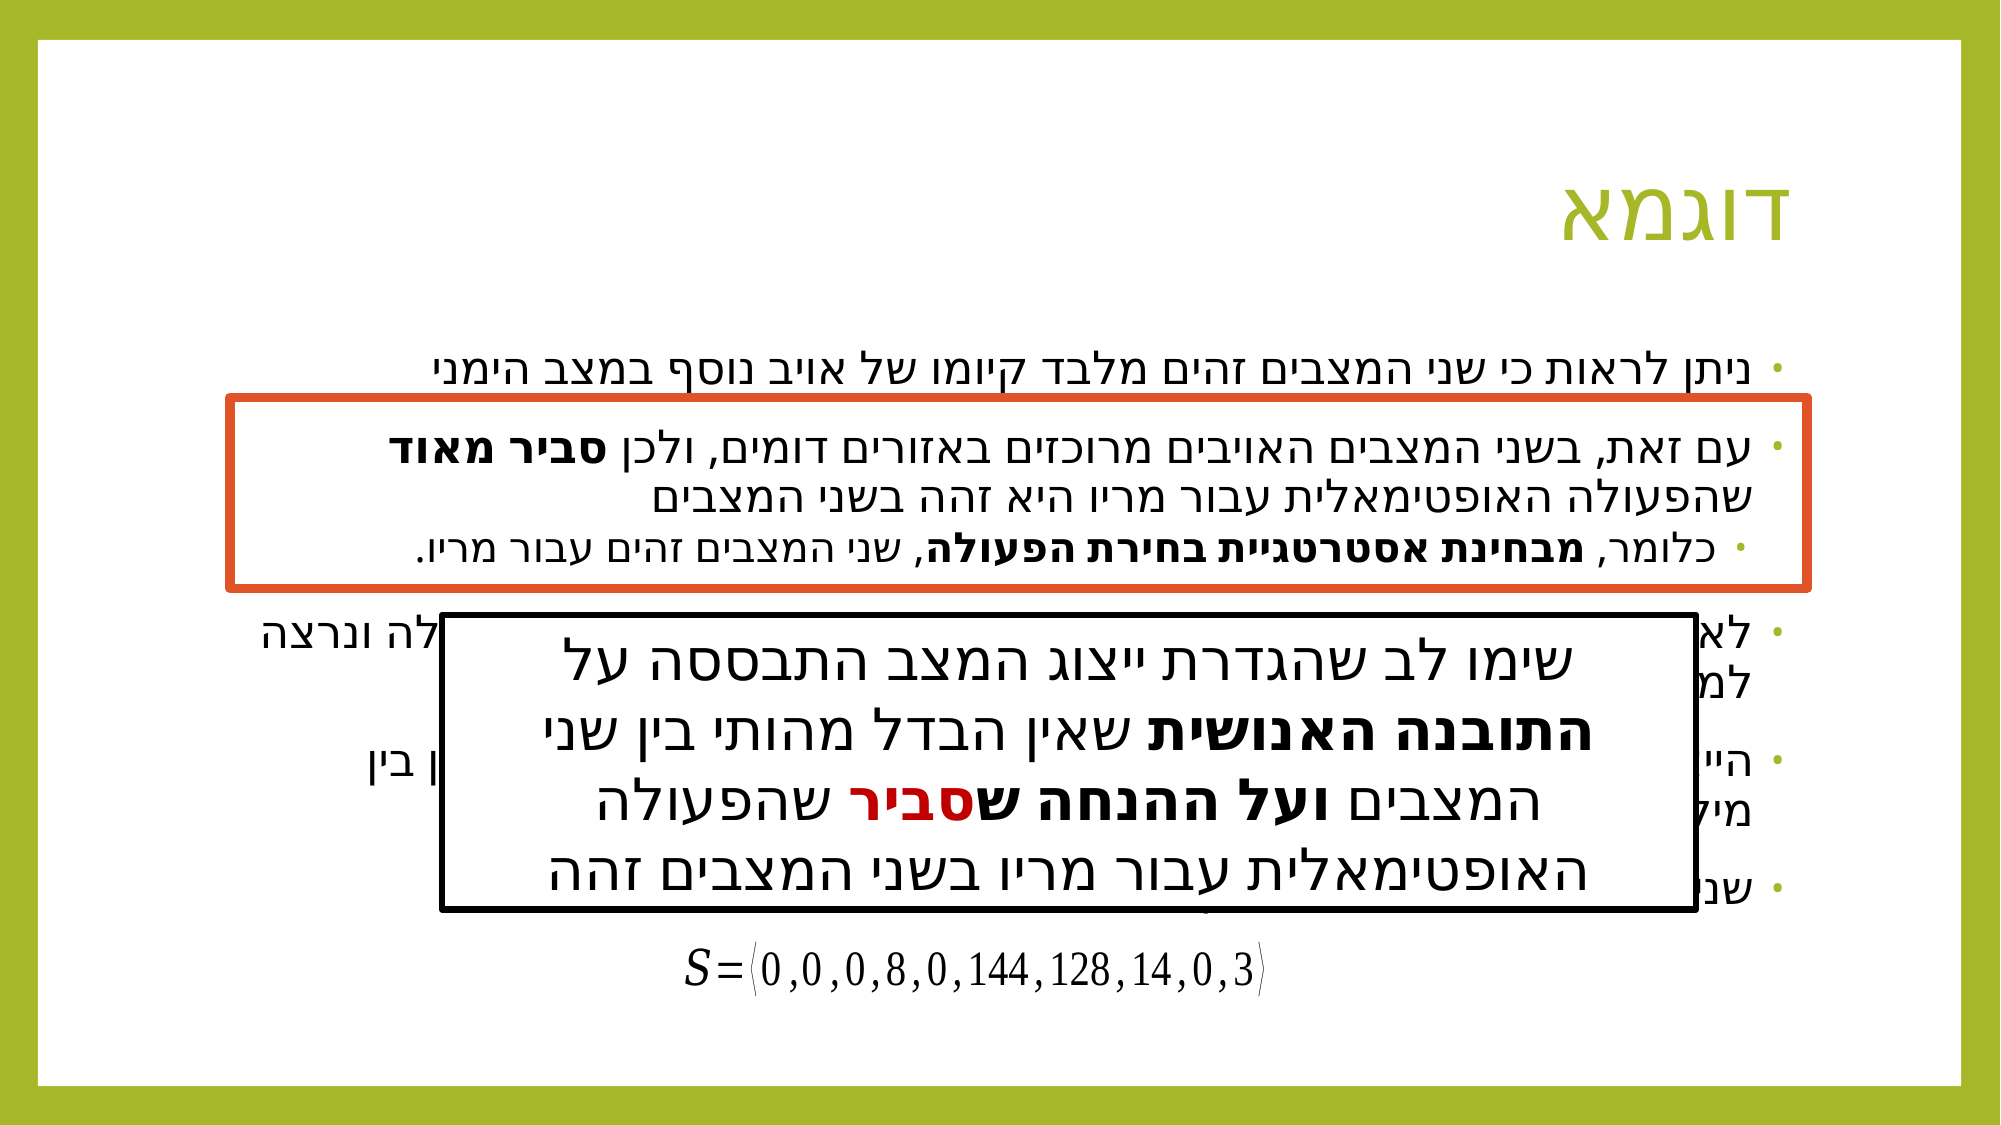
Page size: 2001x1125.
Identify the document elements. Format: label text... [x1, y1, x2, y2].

list ניתן לראות כי שני המצבים זהים מלבד קיומו של אויב נוסף במצב הימני עם זאת, בשני המצבים האויבים מרוכזים באזורים דומים, ולכן סביר מאוד שהפעולה האופטימאלית עבור מריו היא זהה בשני המצבים כלומר, מבחינת אסטרטגיית בחירת הפעולה, שני המצבים זהים עבור מריו. לאור זאת, אין סיבה לייצג את שני המצבים על ידי רשומות נפרדות בטבלה ונרצה למצוא ייצוג שיתייחס לשני המצבים שהוצגו כמצב יחיד הייצוג שהצגנו עבור Basic Q Learning עושה בדיוק את זה- הוא מבחין בין מיקומים של אויבים ביחס למריו ולא במספר שלהם. שני המצבים ייוצגו על ידי הווקטור [187, 337, 1808, 1000]
text_box שימו לב שהגדרת ייצוג המצב התבססה על התובנה האנושית שאין הבדל מהותי בין שני המצבים ועל ההנחה שסביר שהפעולה האופטימאלית עבור מריו בשני המצבים זהה [442, 614, 1697, 910]
title דוגמא [187, 99, 1808, 323]
text_box [228, 396, 1809, 590]
